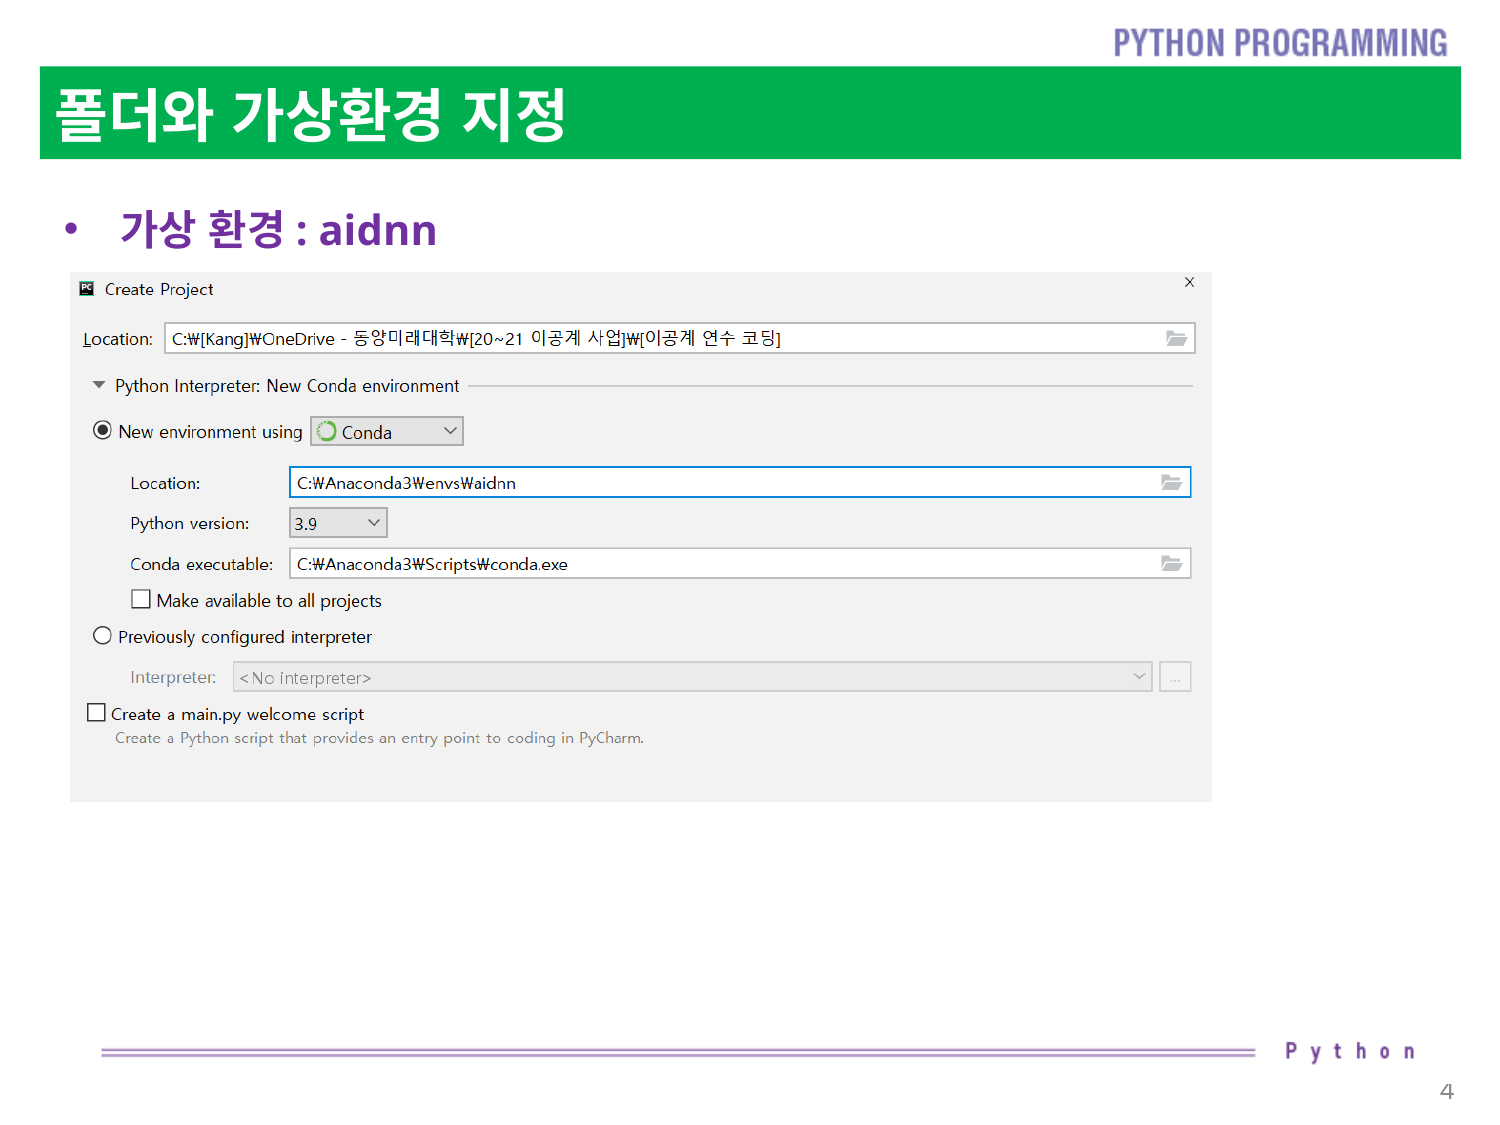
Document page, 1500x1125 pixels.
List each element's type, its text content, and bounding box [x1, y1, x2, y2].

picture [18, 1020, 1483, 1084]
title 폴더와 가상환경 지정 [39, 76, 1444, 152]
list 가상 환경: aidnn [48, 195, 1461, 1041]
picture [69, 272, 1213, 802]
picture [1106, 13, 1462, 66]
slide_number 4 [1119, 1071, 1470, 1112]
